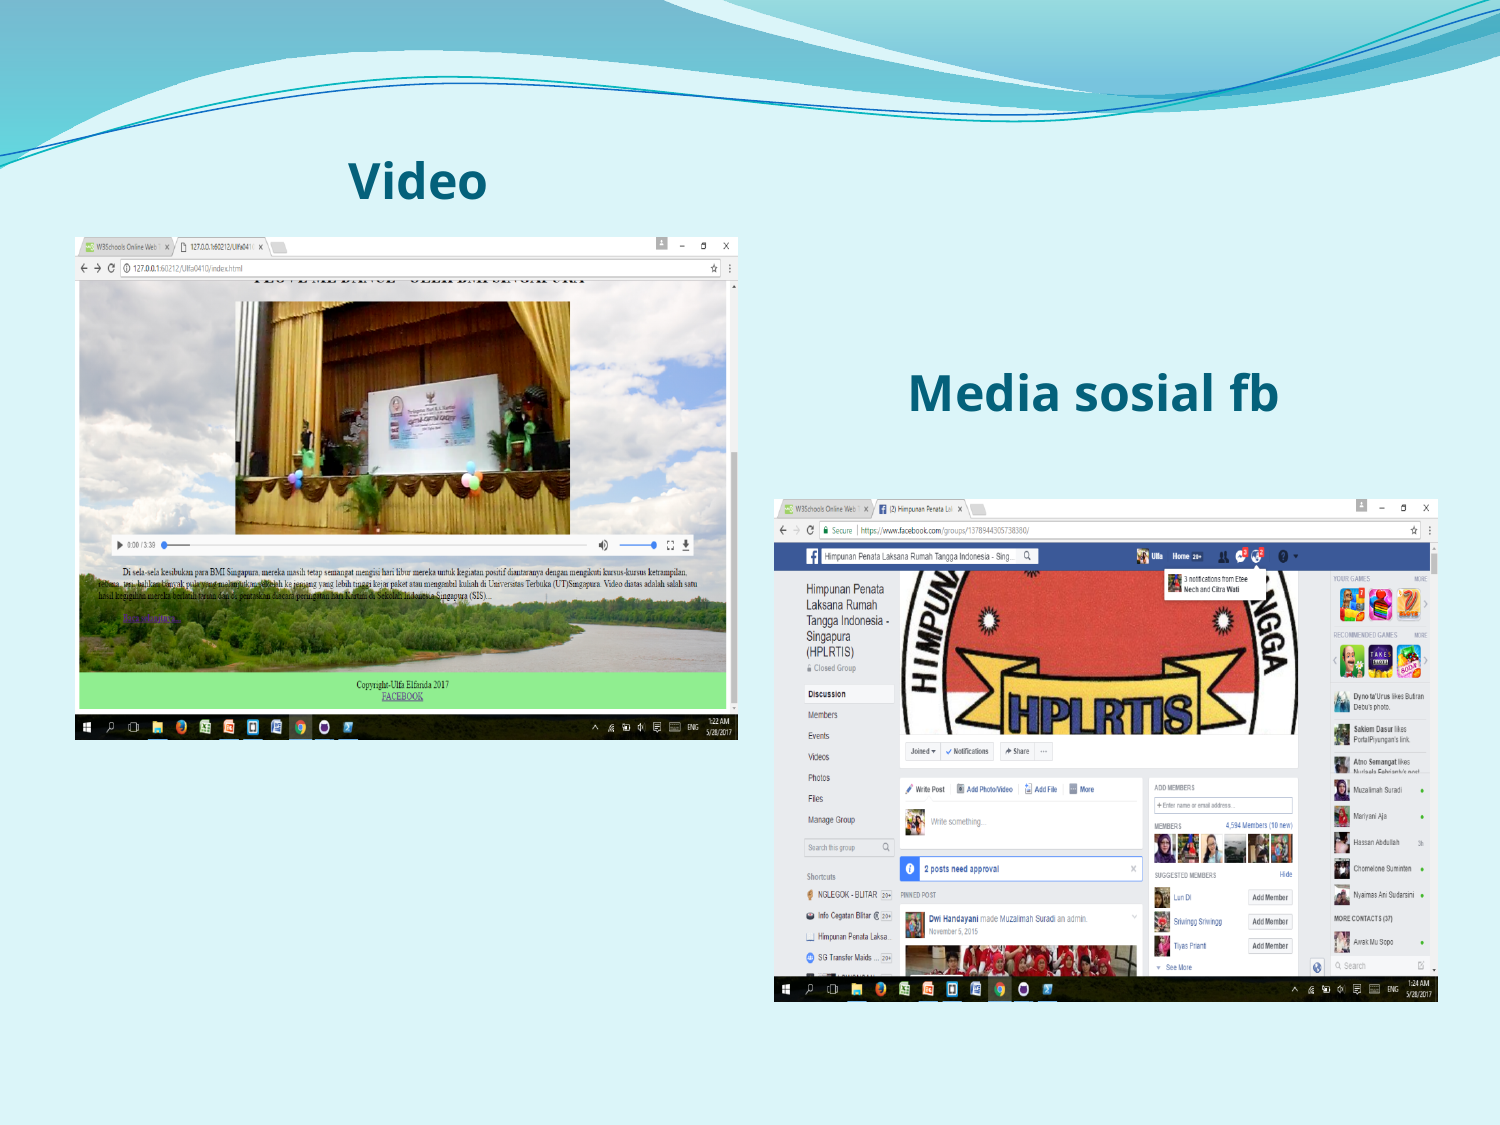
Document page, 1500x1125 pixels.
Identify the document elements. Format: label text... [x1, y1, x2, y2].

list Media sosial fb [762, 337, 1426, 445]
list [774, 499, 1439, 1003]
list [74, 237, 738, 740]
list Video [87, 125, 751, 234]
